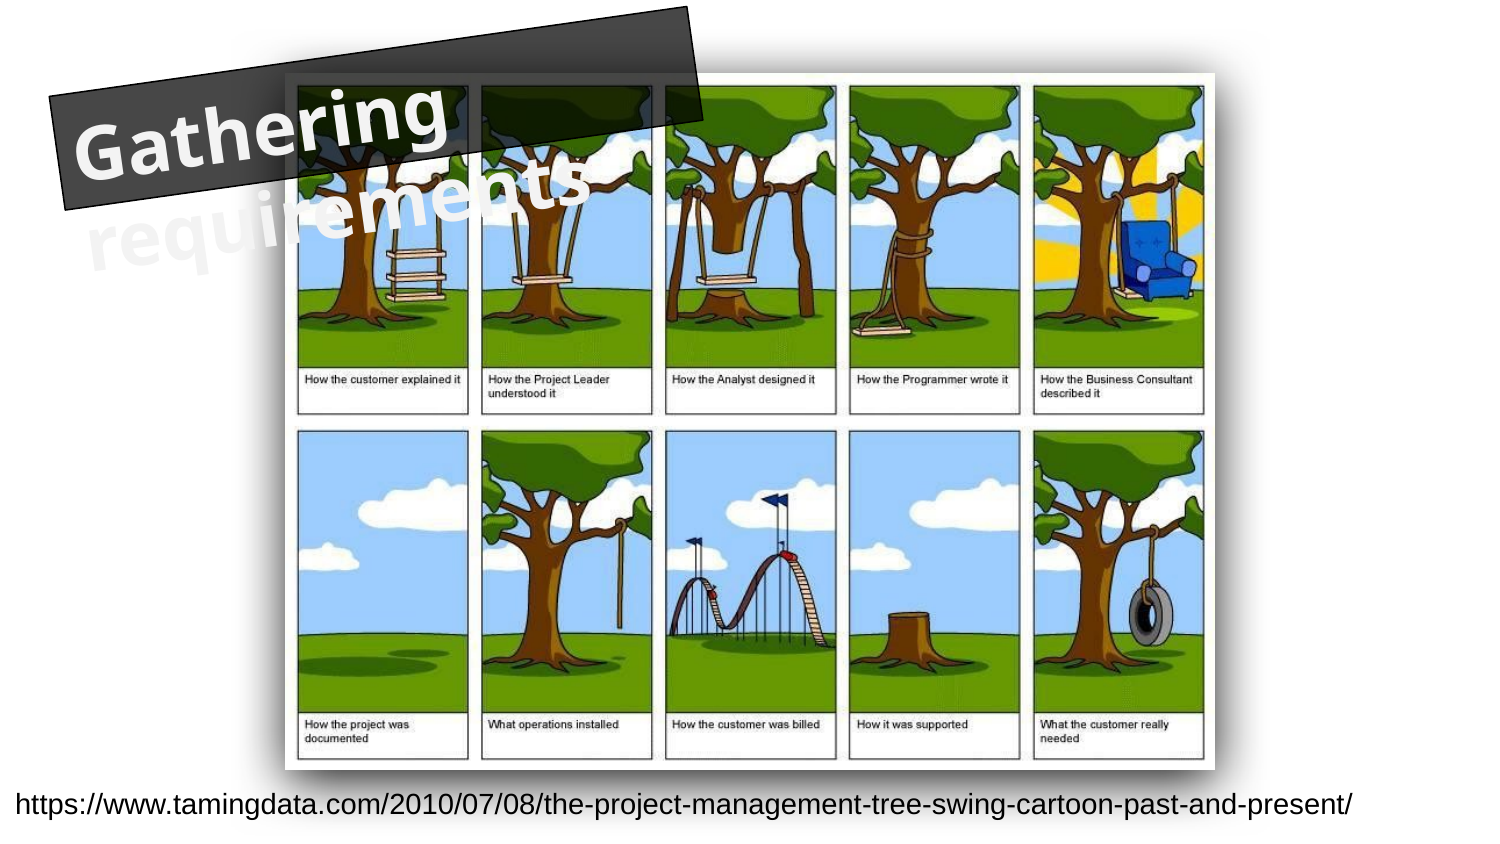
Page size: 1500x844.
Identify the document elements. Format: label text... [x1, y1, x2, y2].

picture [285, 73, 1215, 771]
text_box Gathering requirements [49, 6, 697, 211]
text_box https://www.tamingdata.com/2010/07/08/the-project-management-tree-swing-cartoon-past-and-present/ [0, 769, 1500, 844]
